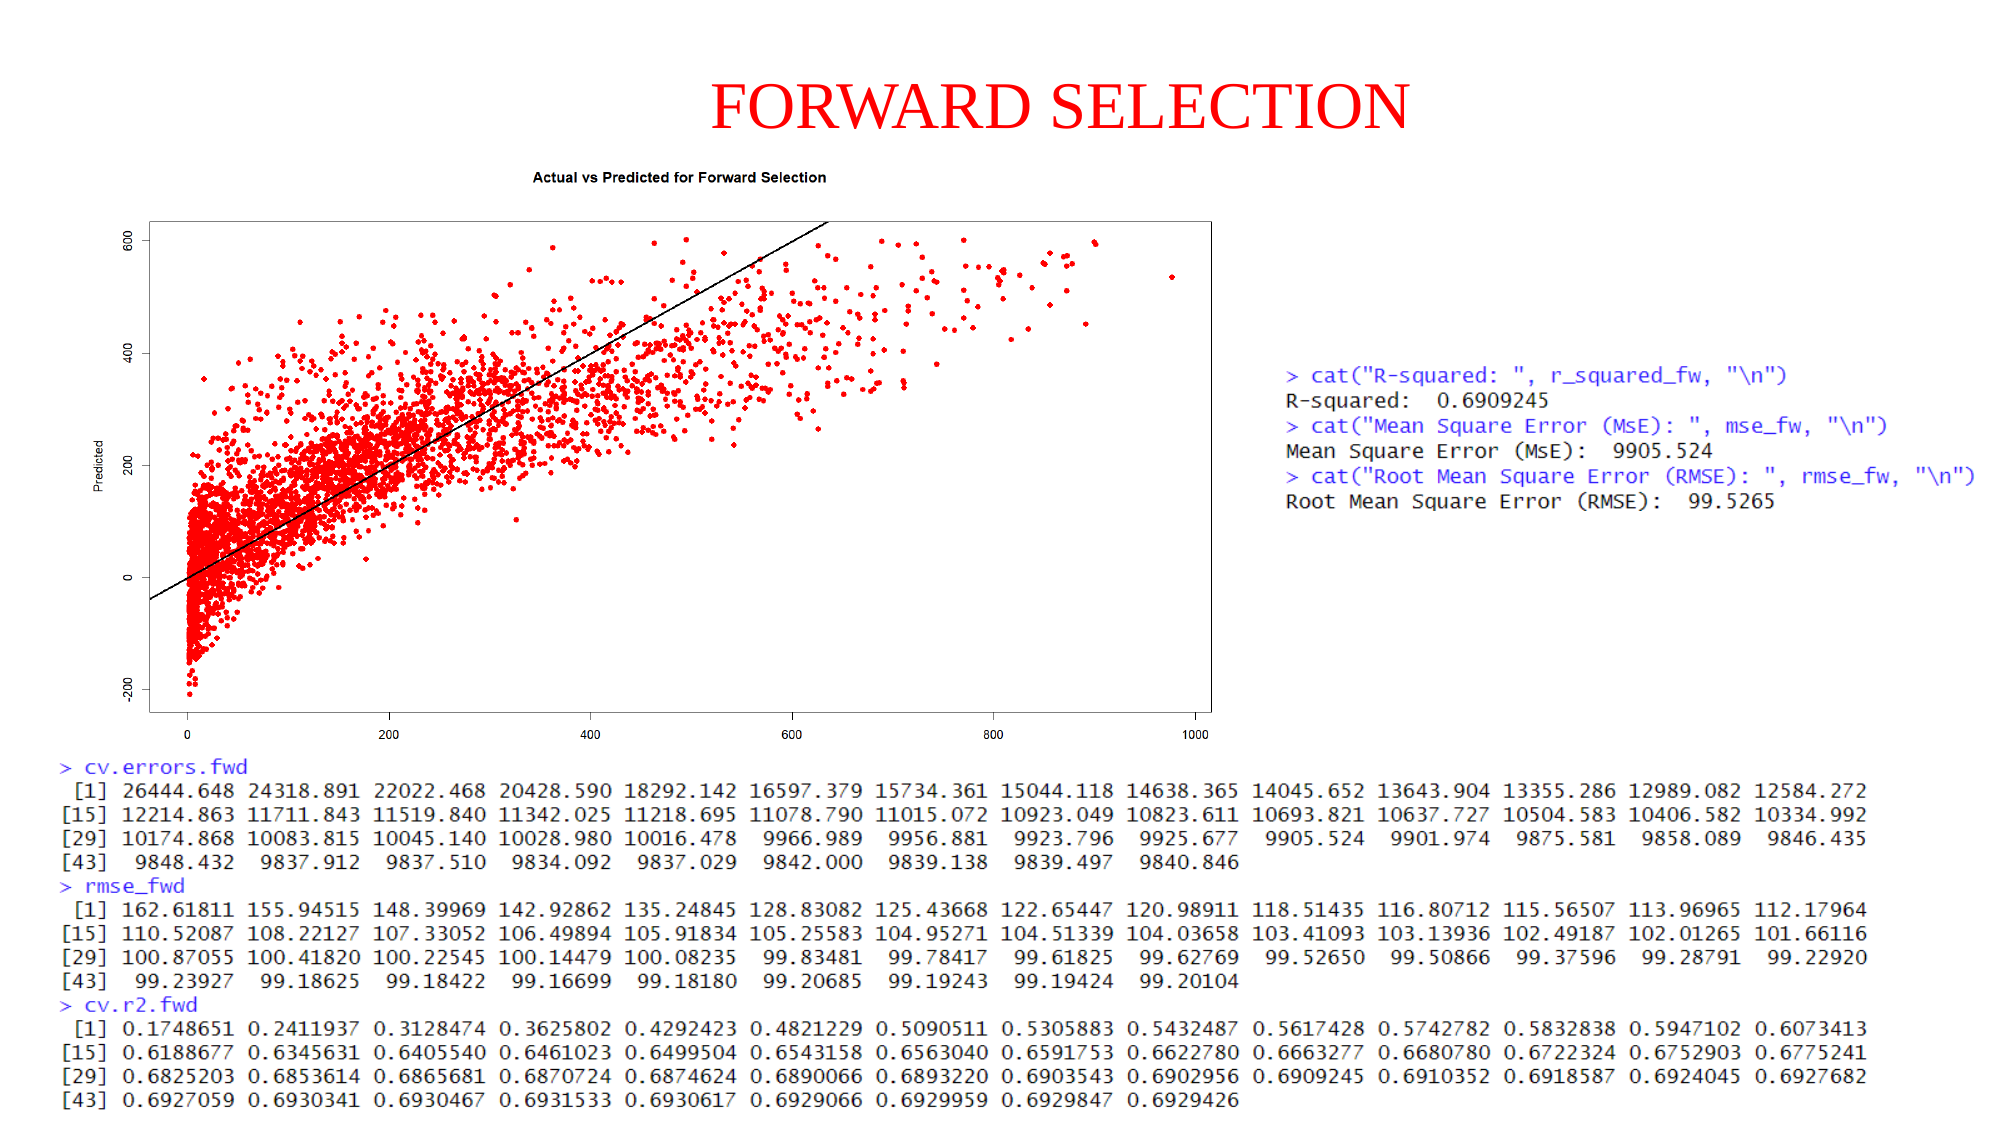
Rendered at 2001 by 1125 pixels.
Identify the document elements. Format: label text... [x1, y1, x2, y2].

picture [1278, 364, 2000, 511]
picture [50, 131, 1885, 1113]
title FORWARD SELECTION [33, 34, 1967, 180]
list I [1257, 299, 1863, 755]
